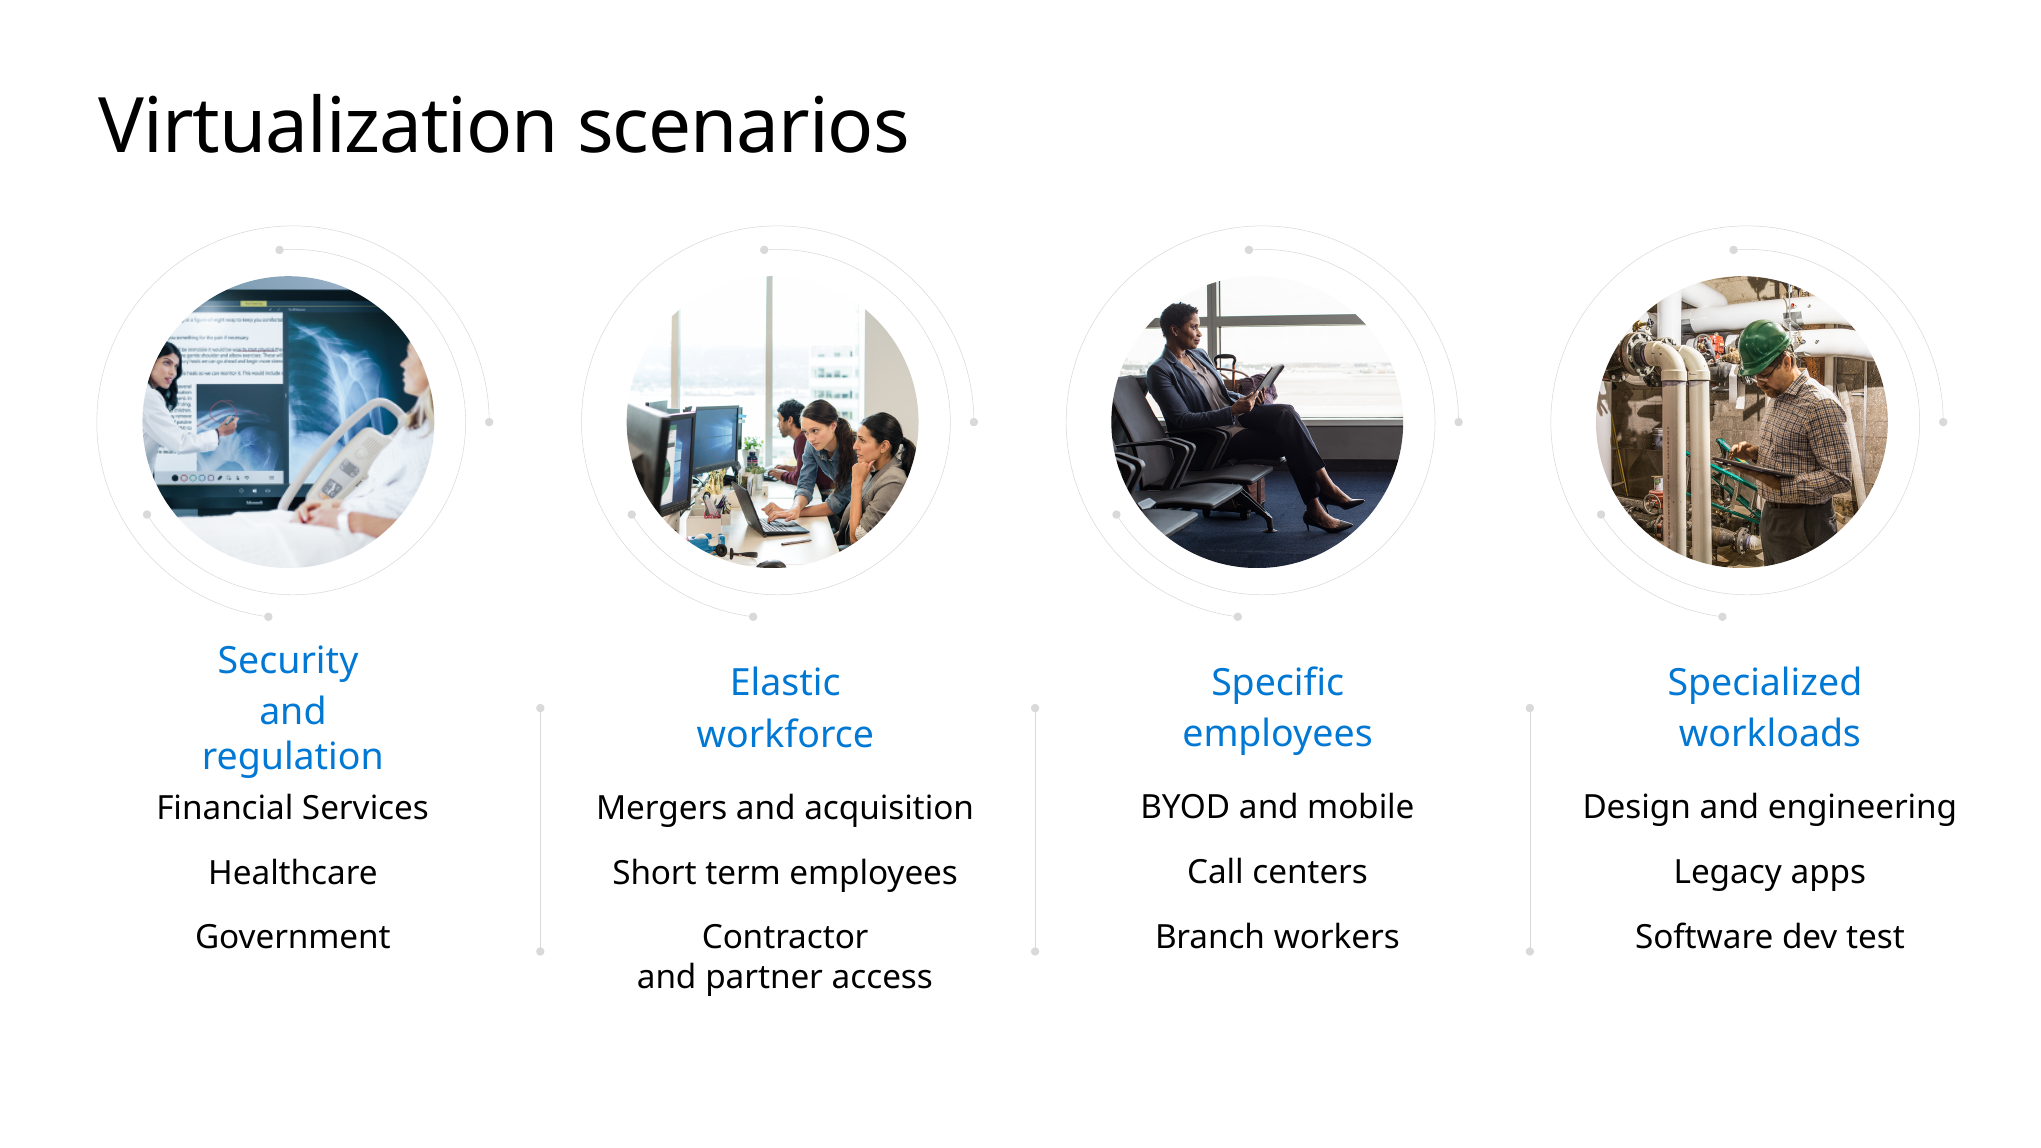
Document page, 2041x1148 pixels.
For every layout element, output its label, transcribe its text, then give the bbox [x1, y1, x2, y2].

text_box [1550, 225, 1944, 619]
title Virtualization scenarios [98, 76, 1943, 170]
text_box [581, 225, 975, 619]
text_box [96, 225, 490, 619]
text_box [583, 649, 988, 1033]
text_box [1075, 649, 1480, 1033]
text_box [91, 649, 495, 1033]
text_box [1568, 649, 1972, 1033]
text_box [1065, 225, 1459, 619]
